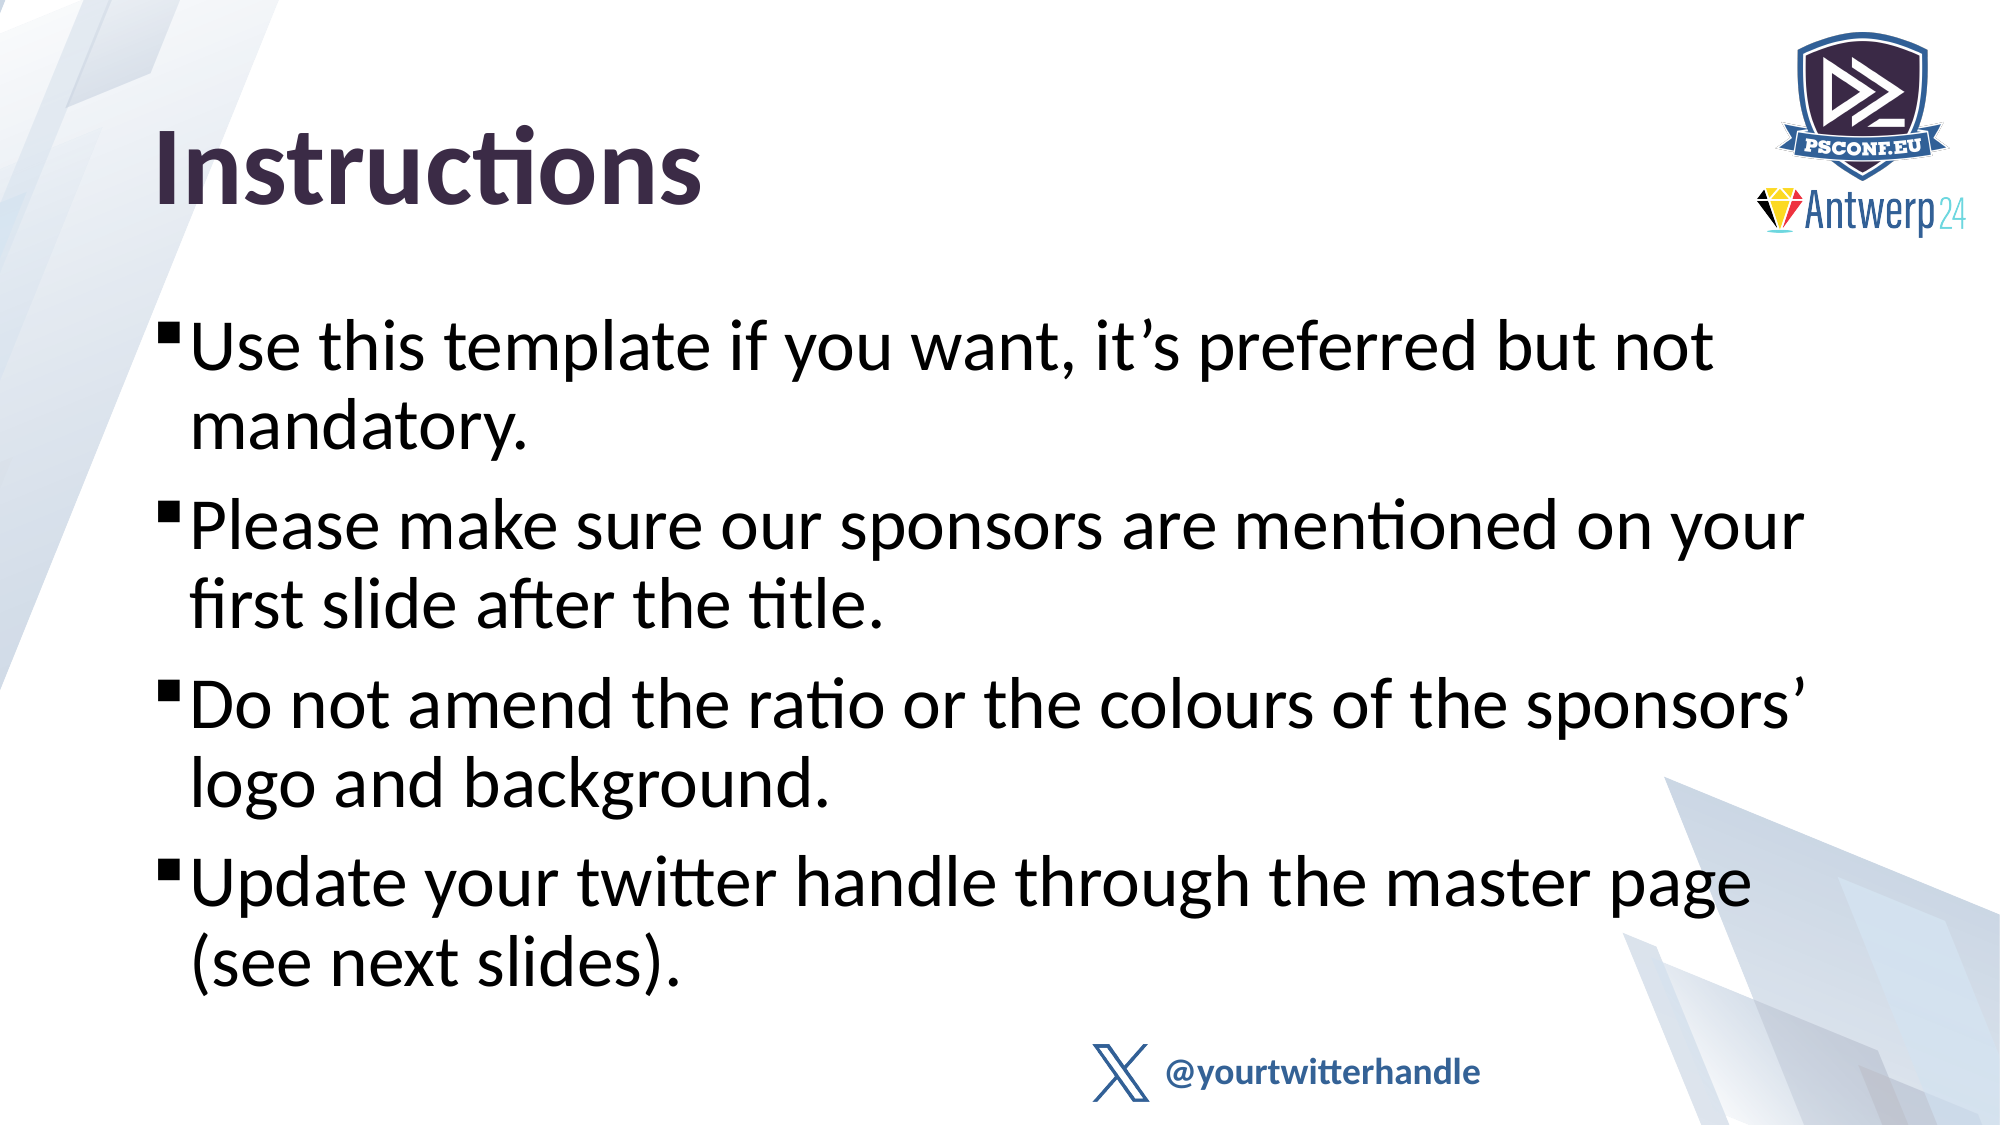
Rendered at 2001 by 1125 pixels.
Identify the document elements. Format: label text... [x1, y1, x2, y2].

list Use this template if you want, it’s preferred but not mandatory. Please make sure our sponsors are mentioned on your first slide after the title. Do not amend the ratio or the colours of the sponsors’ logo and background. Update your twitter handle through the master page (see next slides). [137, 299, 1863, 1014]
picture [0, 0, 2000, 1125]
title Instructions [137, 59, 1735, 278]
